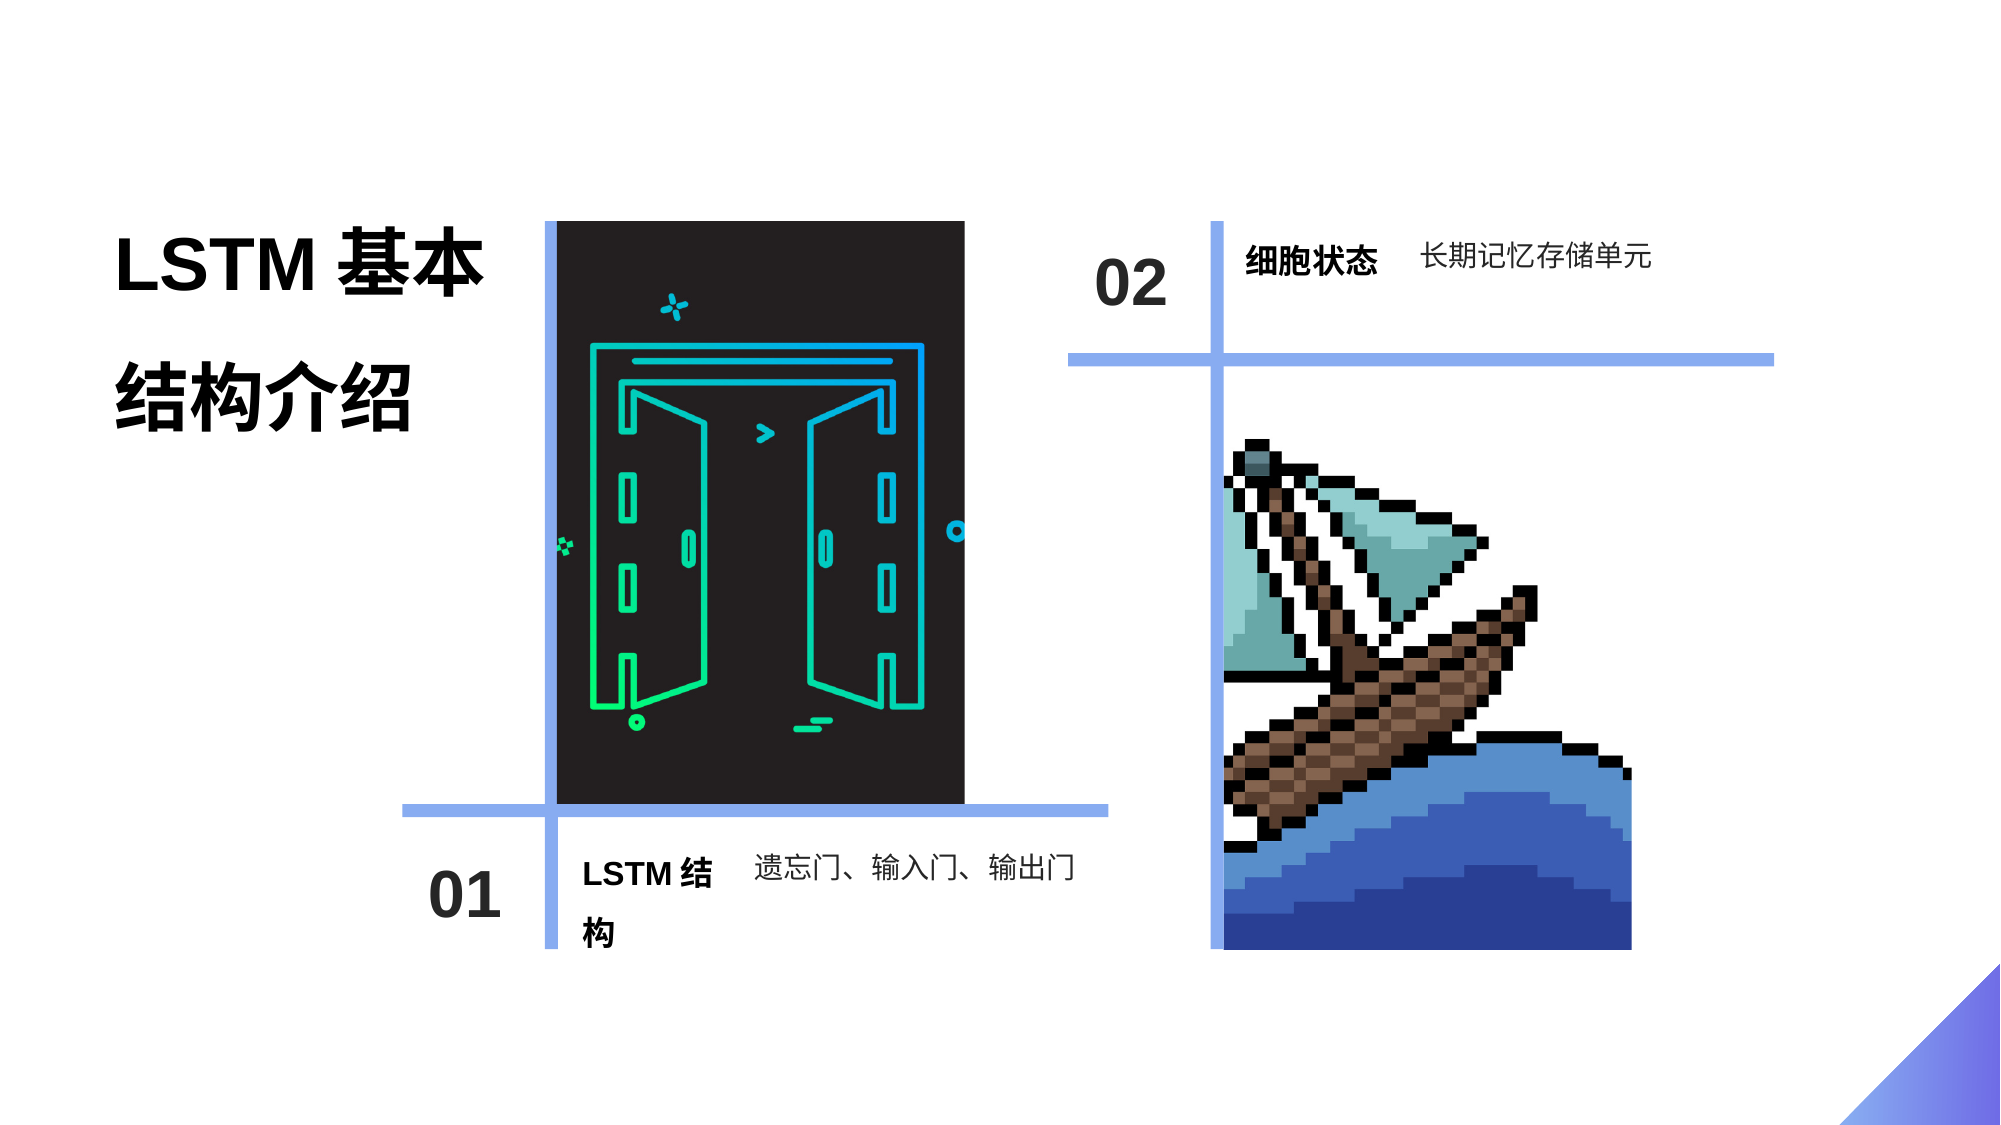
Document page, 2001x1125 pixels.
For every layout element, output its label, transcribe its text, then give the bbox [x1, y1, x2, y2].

text_box 01 [404, 832, 526, 950]
picture [954, 528, 960, 535]
text_box [544, 220, 559, 950]
text_box [401, 803, 544, 818]
text_box [1209, 220, 1225, 950]
text_box [1225, 352, 1775, 367]
text_box 遗忘门、输入门、输出门 [754, 832, 1111, 950]
title LSTM基本结构介绍 [114, 170, 497, 636]
text_box [1067, 352, 1209, 367]
picture [556, 221, 965, 805]
text_box 细胞状态 [1245, 220, 1396, 338]
text_box LSTM结构 [582, 832, 733, 950]
picture [1223, 366, 1632, 950]
text_box 02 [1070, 220, 1192, 337]
text_box 长期记忆存储单元 [1419, 220, 1776, 338]
text_box [559, 803, 1109, 818]
